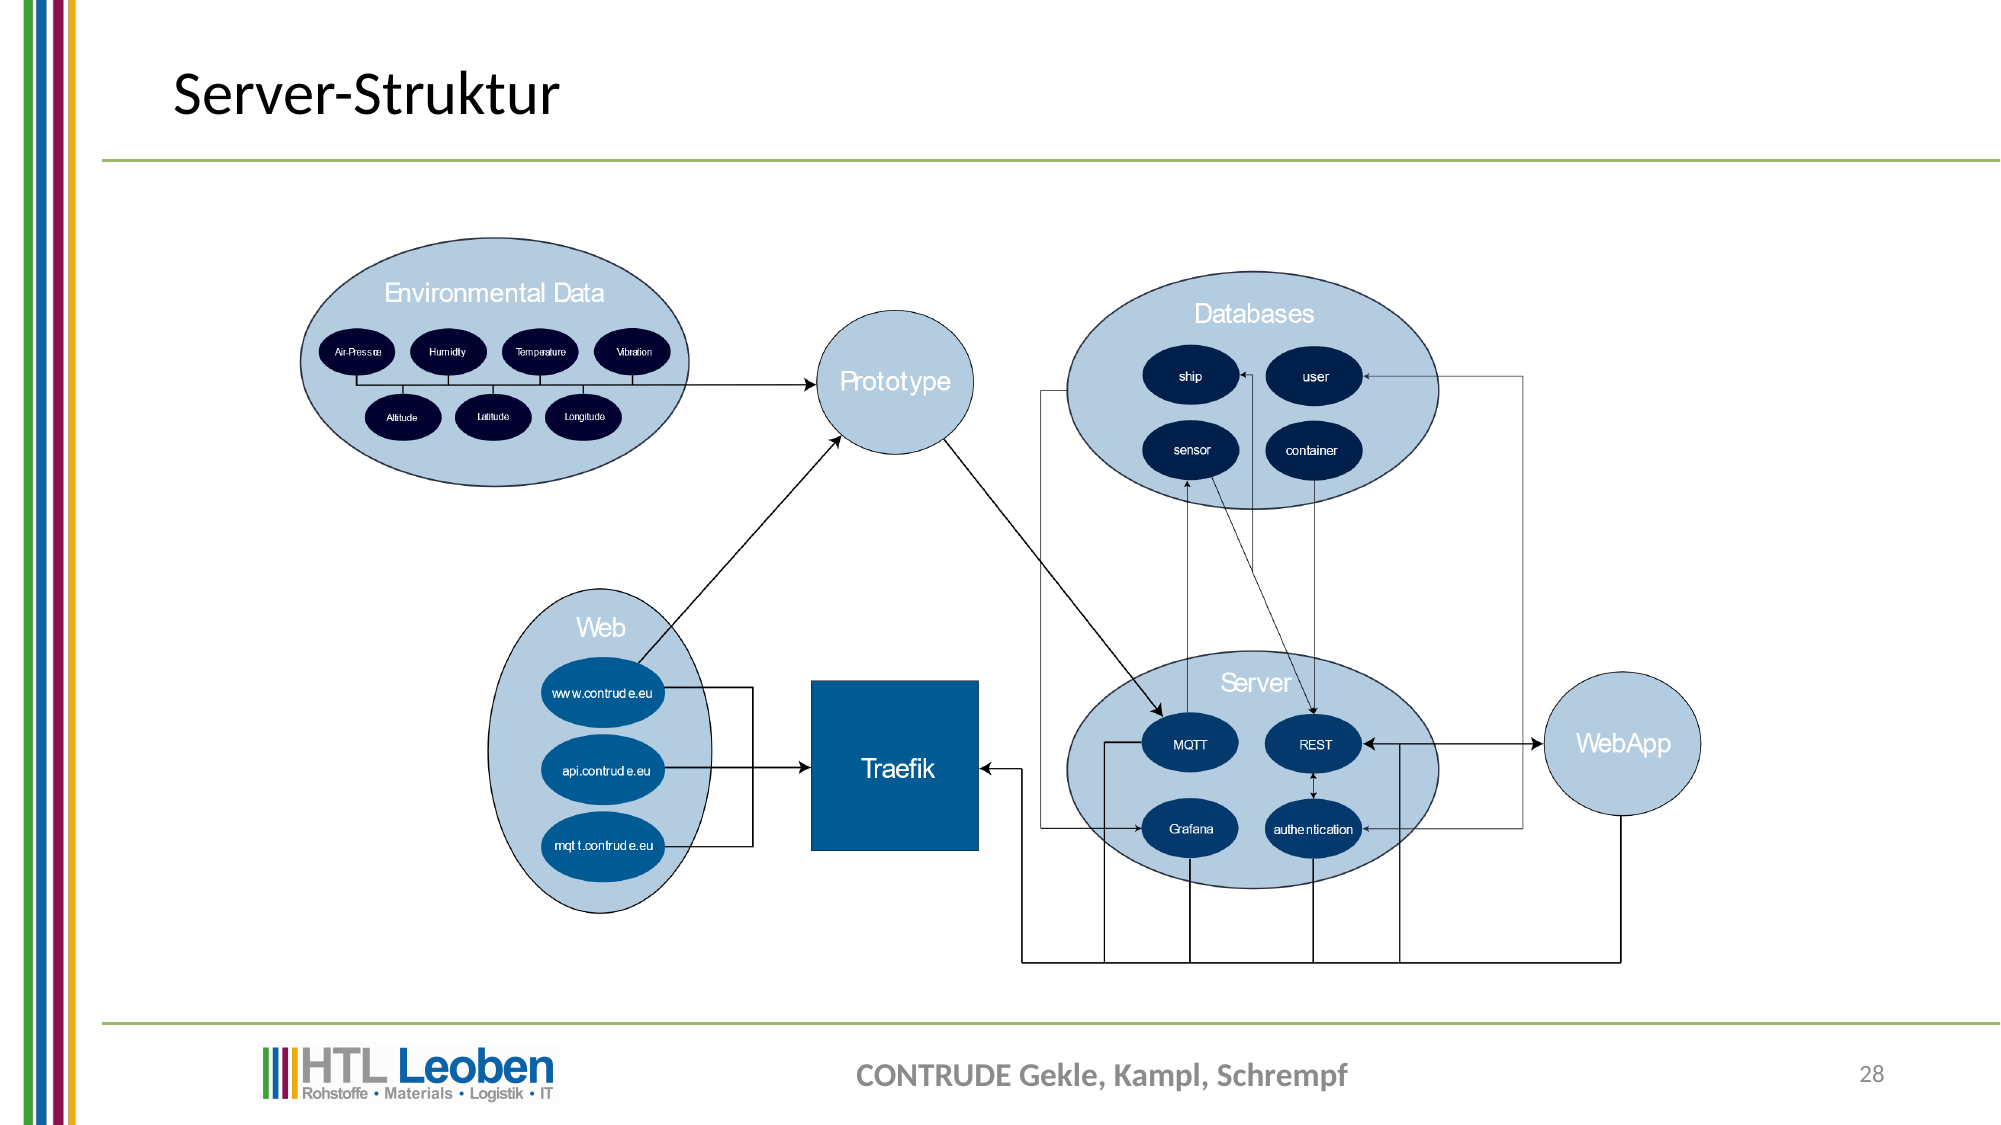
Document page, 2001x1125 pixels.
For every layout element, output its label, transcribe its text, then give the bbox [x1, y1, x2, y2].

picture [257, 1042, 559, 1104]
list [259, 172, 1741, 1006]
footer CONTRUDE Gekle, Kampl, Schrempf [432, 1042, 1433, 1103]
title Server-Struktur [158, 30, 1844, 149]
slide_number 28 [1433, 1042, 1900, 1103]
